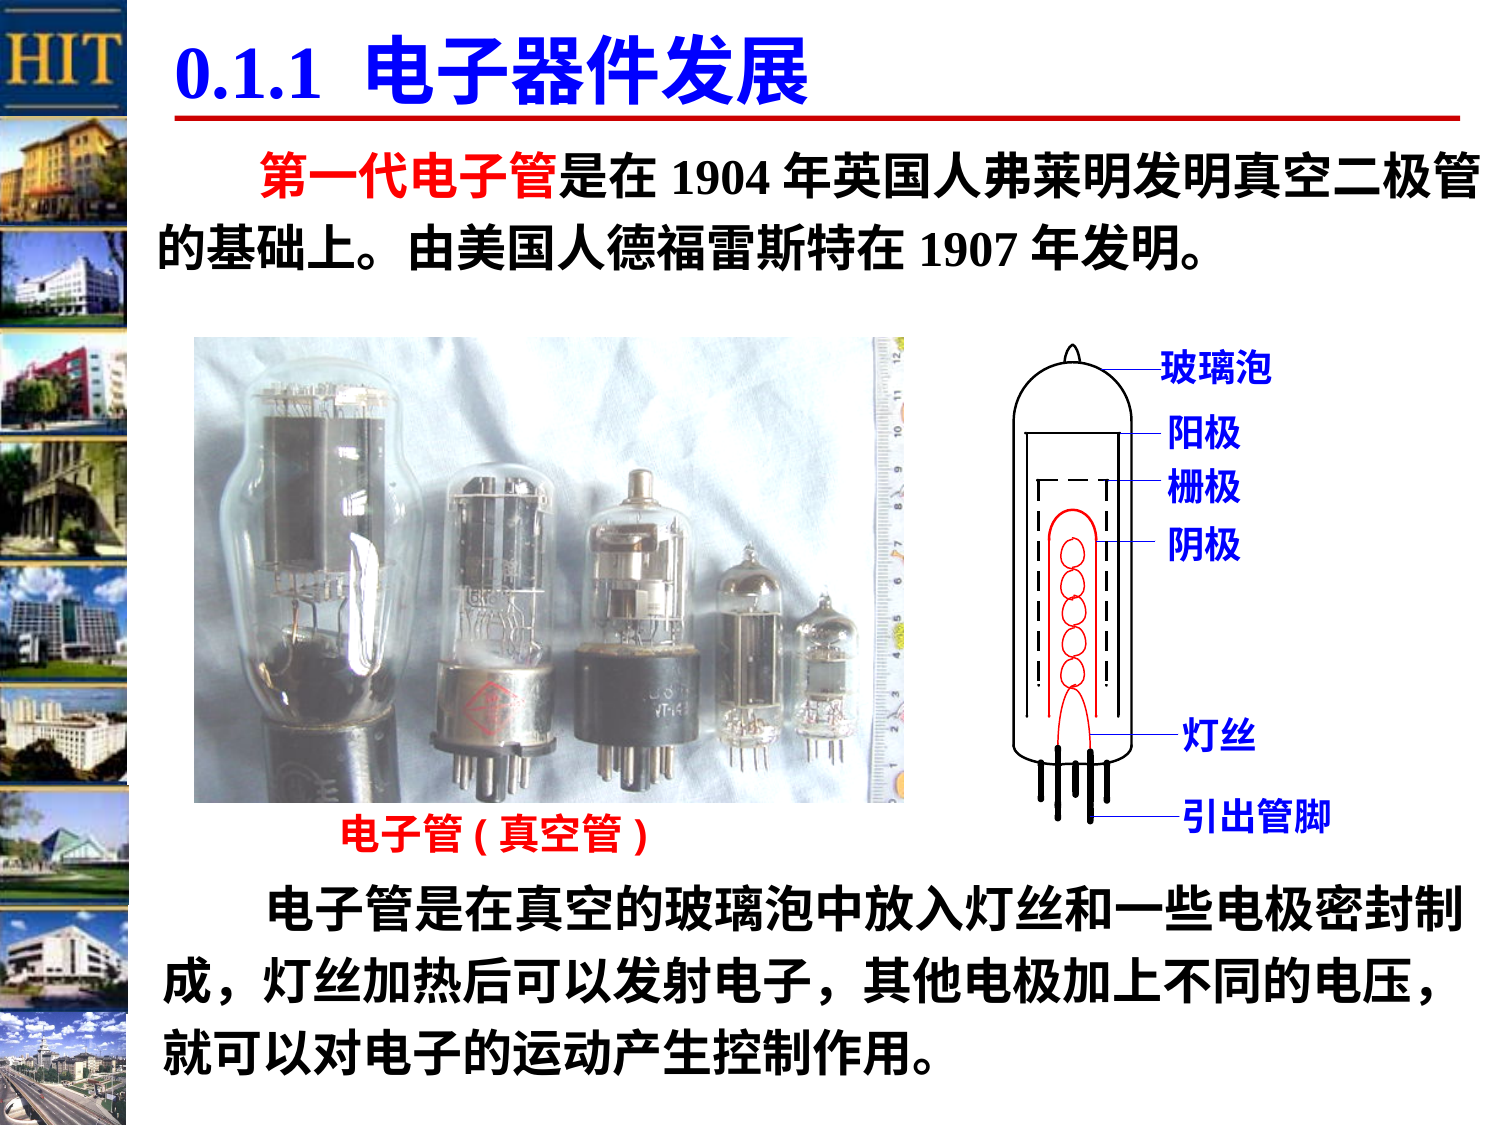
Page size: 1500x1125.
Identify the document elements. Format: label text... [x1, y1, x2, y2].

text_box 第一代电子管是在1904年英国人弗莱明发明真空二极管的基础上。由美国人德福雷斯特在1907年发明。 [141, 125, 1500, 285]
text_box 0.1.1 电子器件发展 [159, 7, 1294, 121]
picture [194, 337, 904, 803]
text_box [1008, 297, 1377, 906]
text_box 电子管是在真空的玻璃泡中放入灯丝和一些电极密封制成，灯丝加热后可以发射电子，其他电极加上不同的电压，就可以对电子的运动产生控制作用。 [147, 857, 1500, 1089]
text_box 电子管(真空管) [323, 811, 739, 865]
